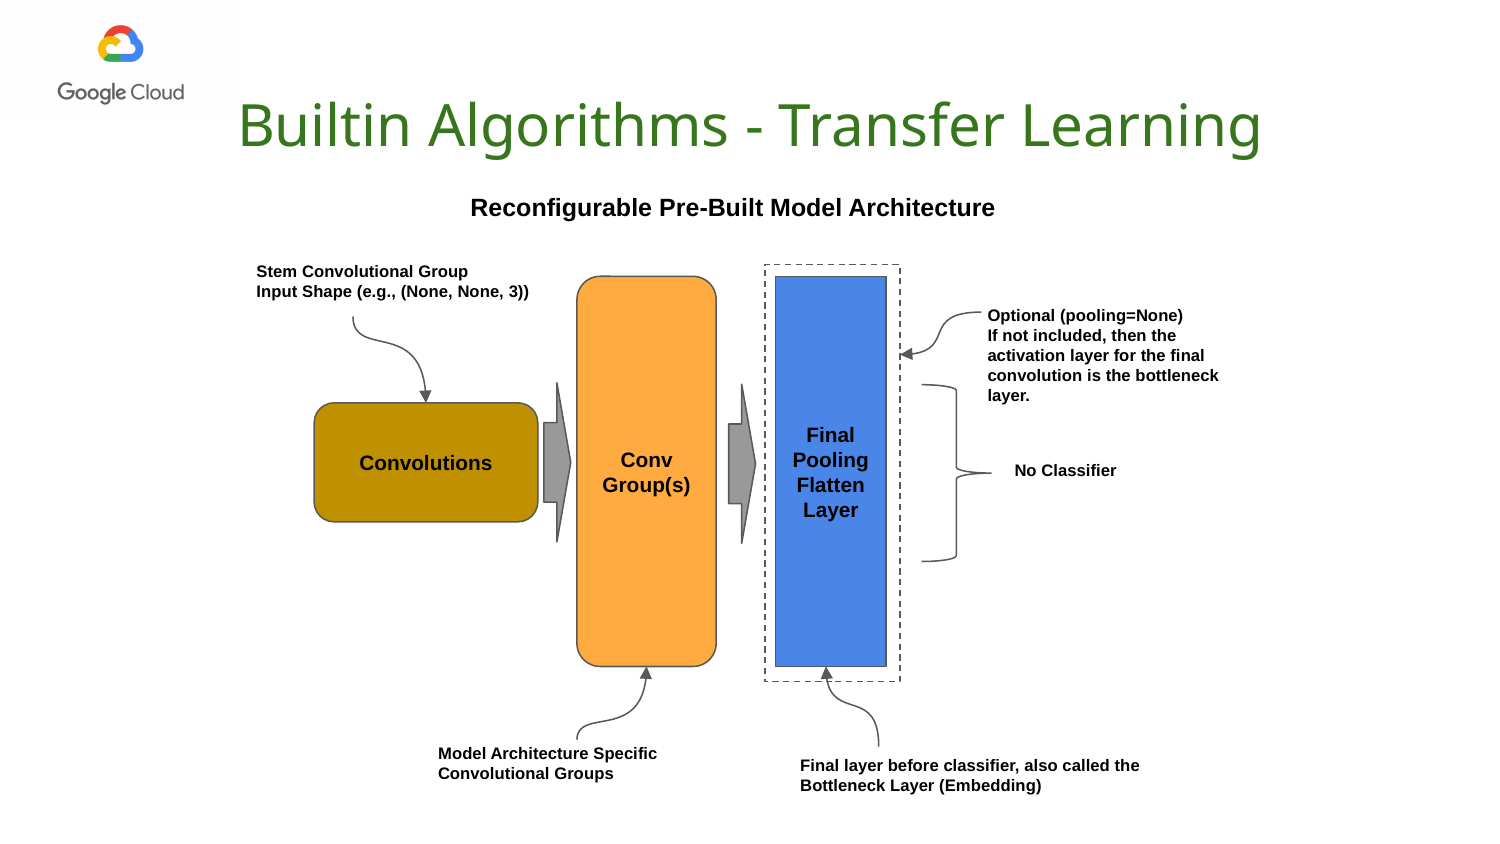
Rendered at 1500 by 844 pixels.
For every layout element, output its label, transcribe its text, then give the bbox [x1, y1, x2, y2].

text_box Model Architecture Specific Convolutional Groups [423, 727, 710, 776]
text_box Optional (pooling=None) If not included, then the activation layer for the final convolution is the bottleneck layer. [972, 289, 1259, 403]
text_box No Classifier [999, 444, 1159, 492]
text_box [760, 259, 901, 677]
picture [0, 0, 241, 121]
title Builtin Algorithms - Transfer Learning [51, 72, 1449, 167]
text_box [574, 667, 649, 738]
text_box Conv Group(s) [576, 276, 717, 667]
text_box [764, 264, 900, 682]
text_box [921, 384, 992, 562]
text_box [543, 382, 571, 542]
text_box Stem Convolutional Group Input Shape (e.g., (None, None, 3)) [241, 245, 577, 319]
text_box [728, 384, 756, 544]
text_box Convolutions [314, 402, 538, 522]
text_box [811, 679, 893, 734]
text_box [346, 322, 433, 397]
text_box Reconfigurable Pre-Built Model Architecture [455, 176, 1013, 242]
text_box Final layer before classifier, also called the Bottleneck Layer (Embedding) [785, 739, 1202, 804]
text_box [899, 311, 982, 355]
